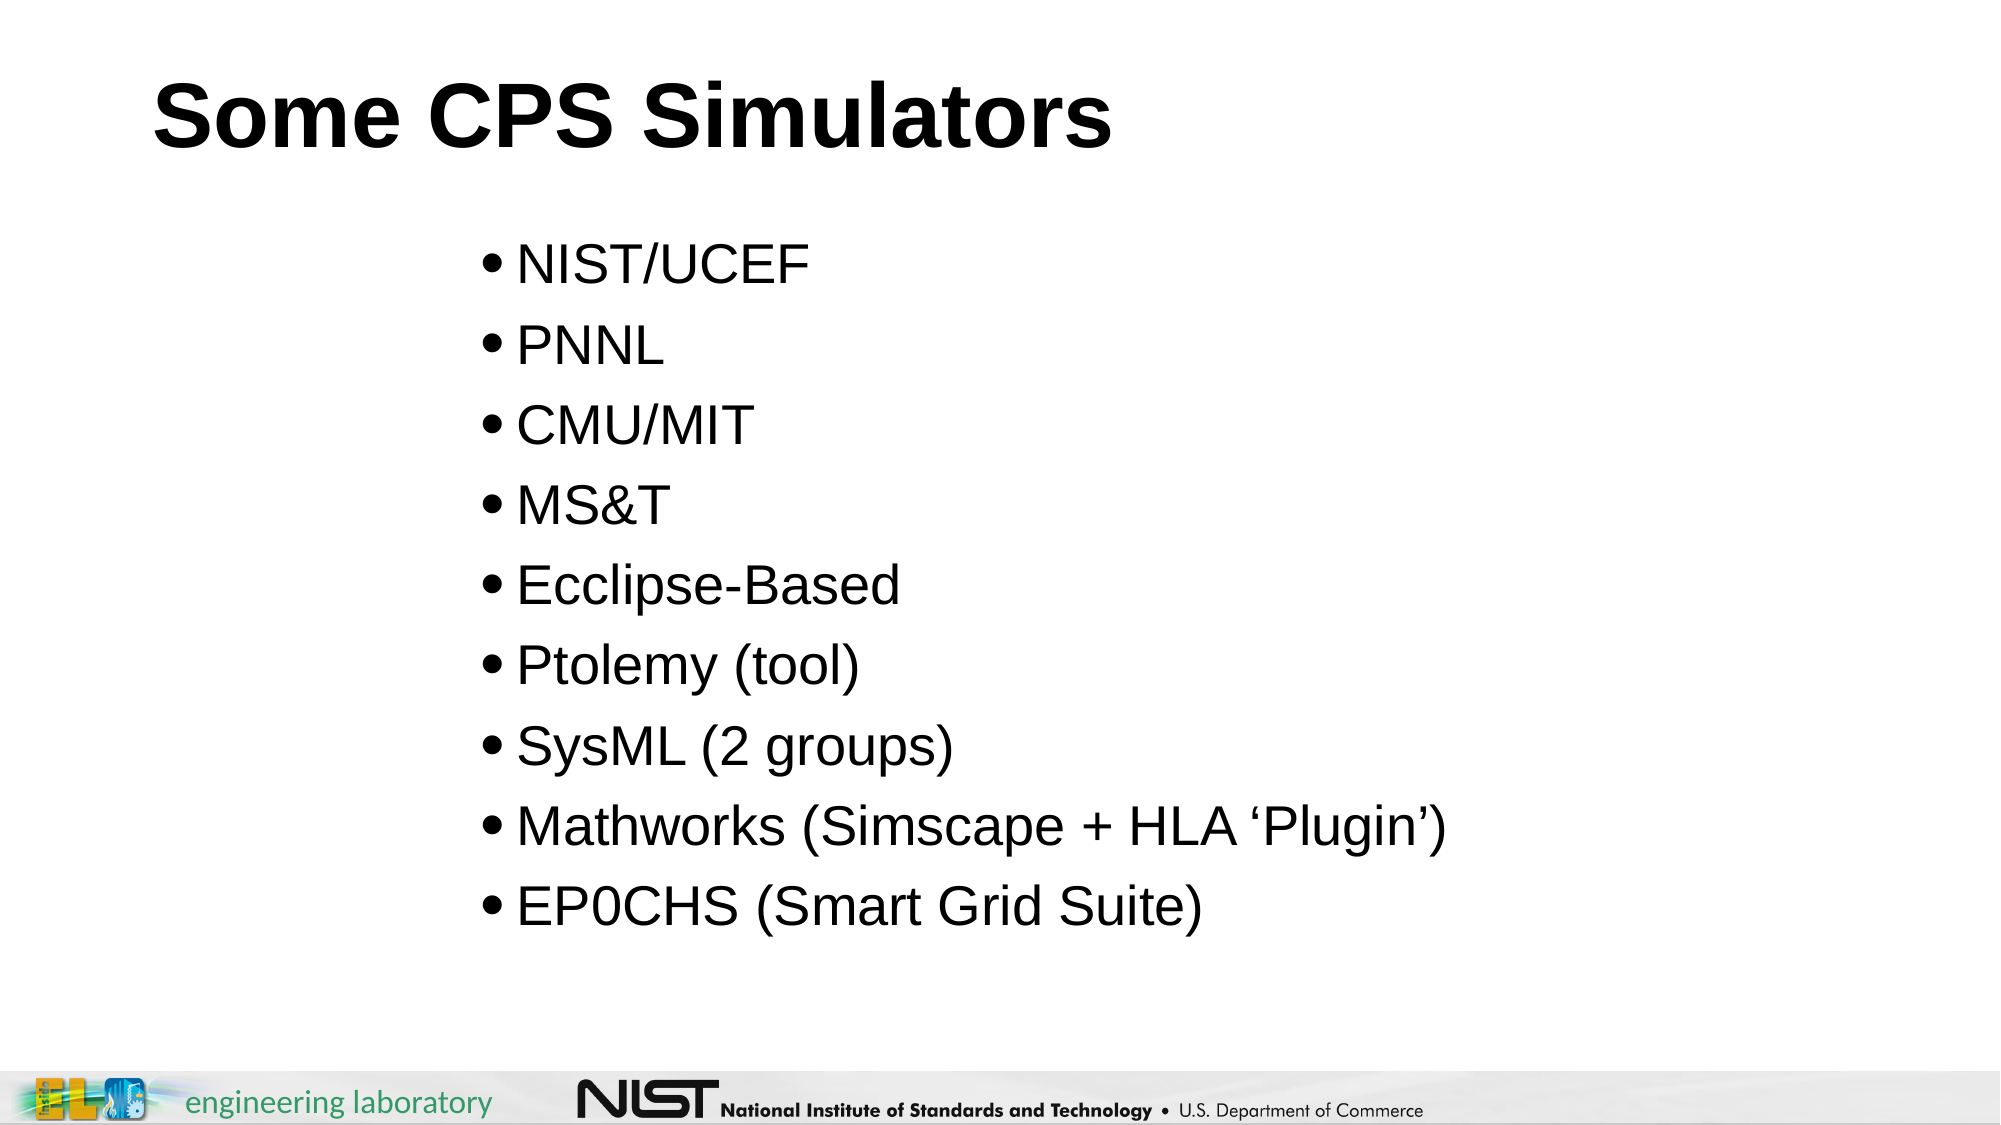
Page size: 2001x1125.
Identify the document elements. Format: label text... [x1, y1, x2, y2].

list NIST/UCEF PNNL CMU/MIT MS&T Ecclipse-Based Ptolemy (tool) SysML (2 groups) Mathworks (Simscape + HLA ‘Plugin’) EP0CHS (Smart Grid Suite) [465, 228, 1535, 954]
title Some CPS Simulators [137, 59, 1863, 177]
picture [11, 1075, 237, 1121]
picture [572, 1077, 1428, 1123]
